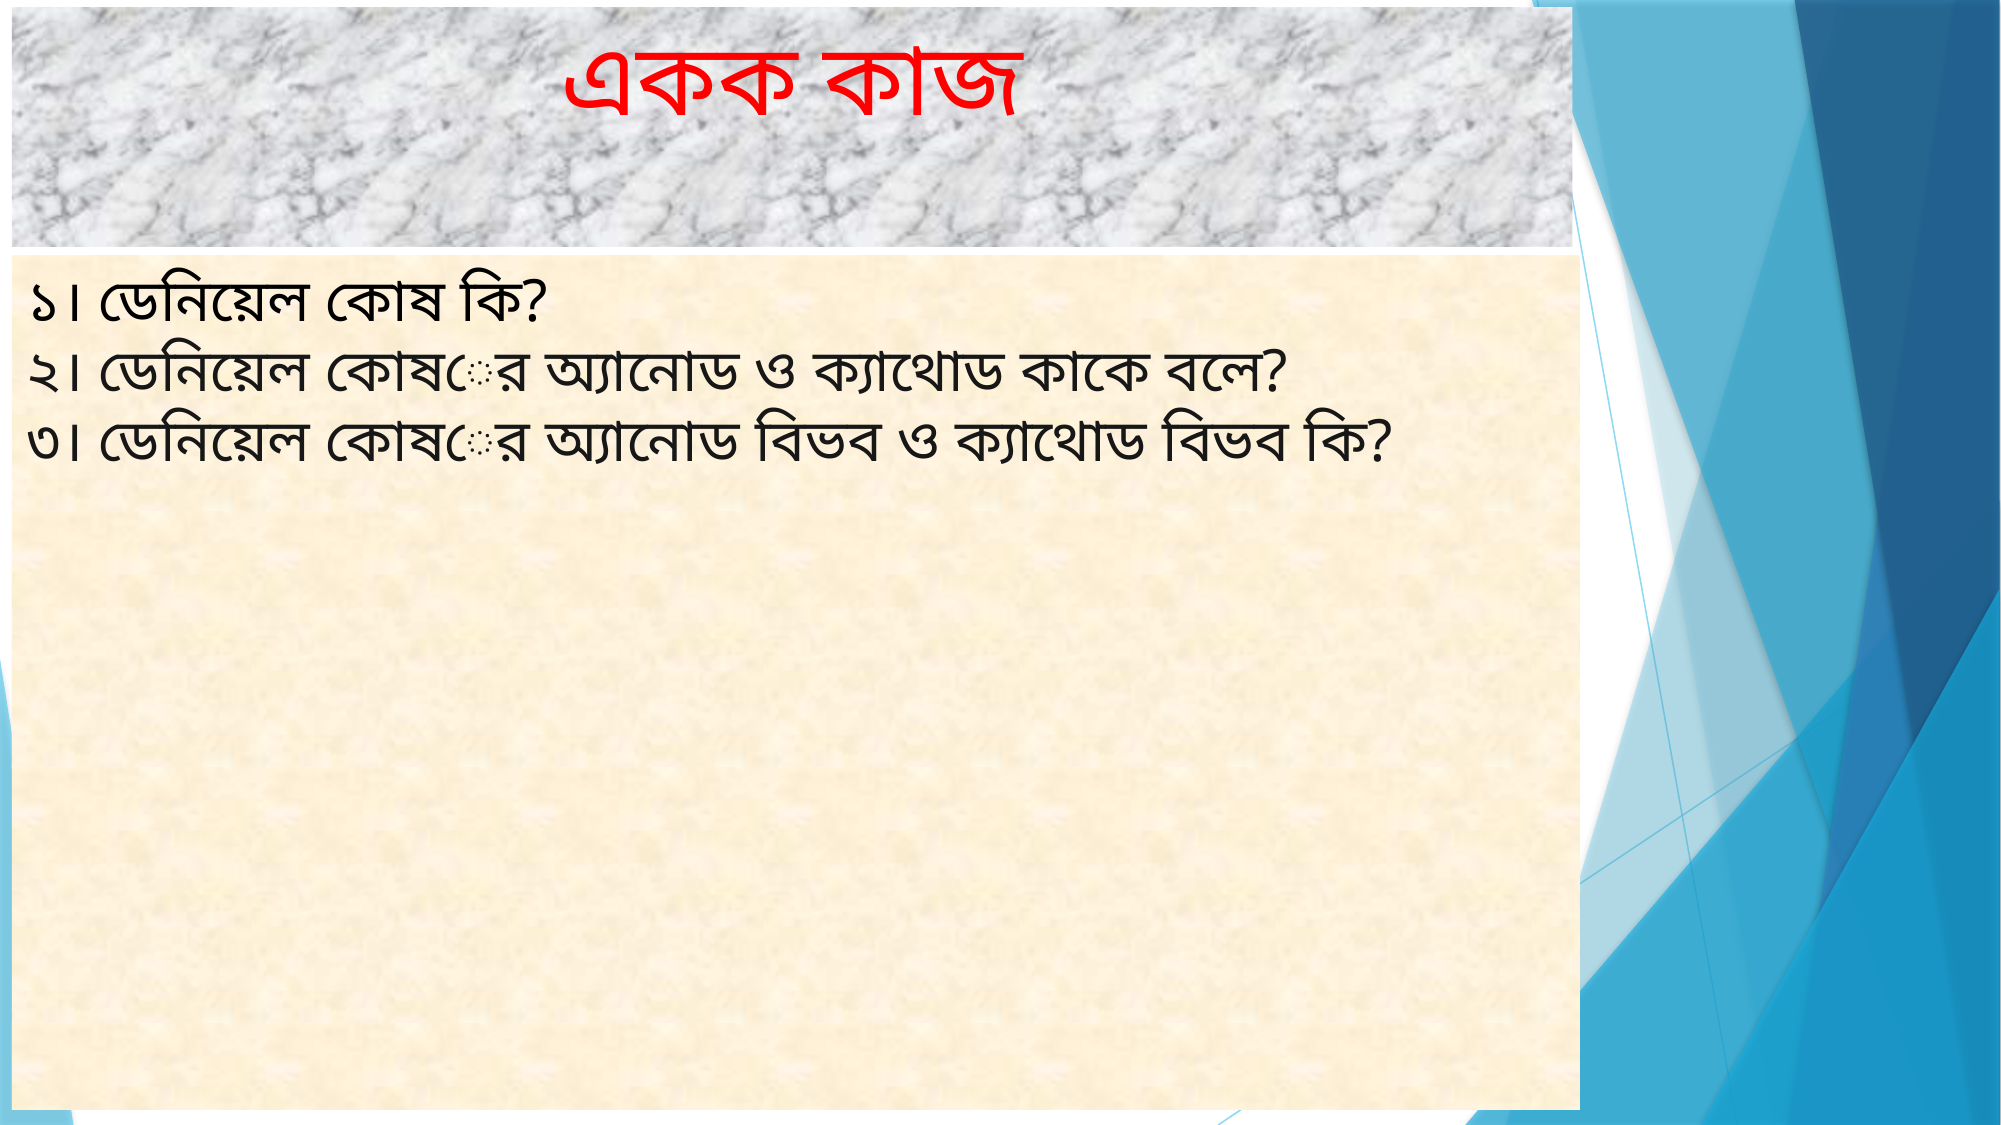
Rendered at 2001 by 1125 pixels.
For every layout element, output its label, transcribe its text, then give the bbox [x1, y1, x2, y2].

text_box ১। ডেনিয়েল কোষ কি? ২। ডেনিয়েল কোষের অ্যানোড ও ক্যাথোড কাকে বলে? ৩। ডেনিয়েল কোষের অ্যানোড বিভব ও ক্যাথোড বিভব কি? [11, 255, 1580, 1110]
title একক কাজ [11, 7, 1573, 247]
